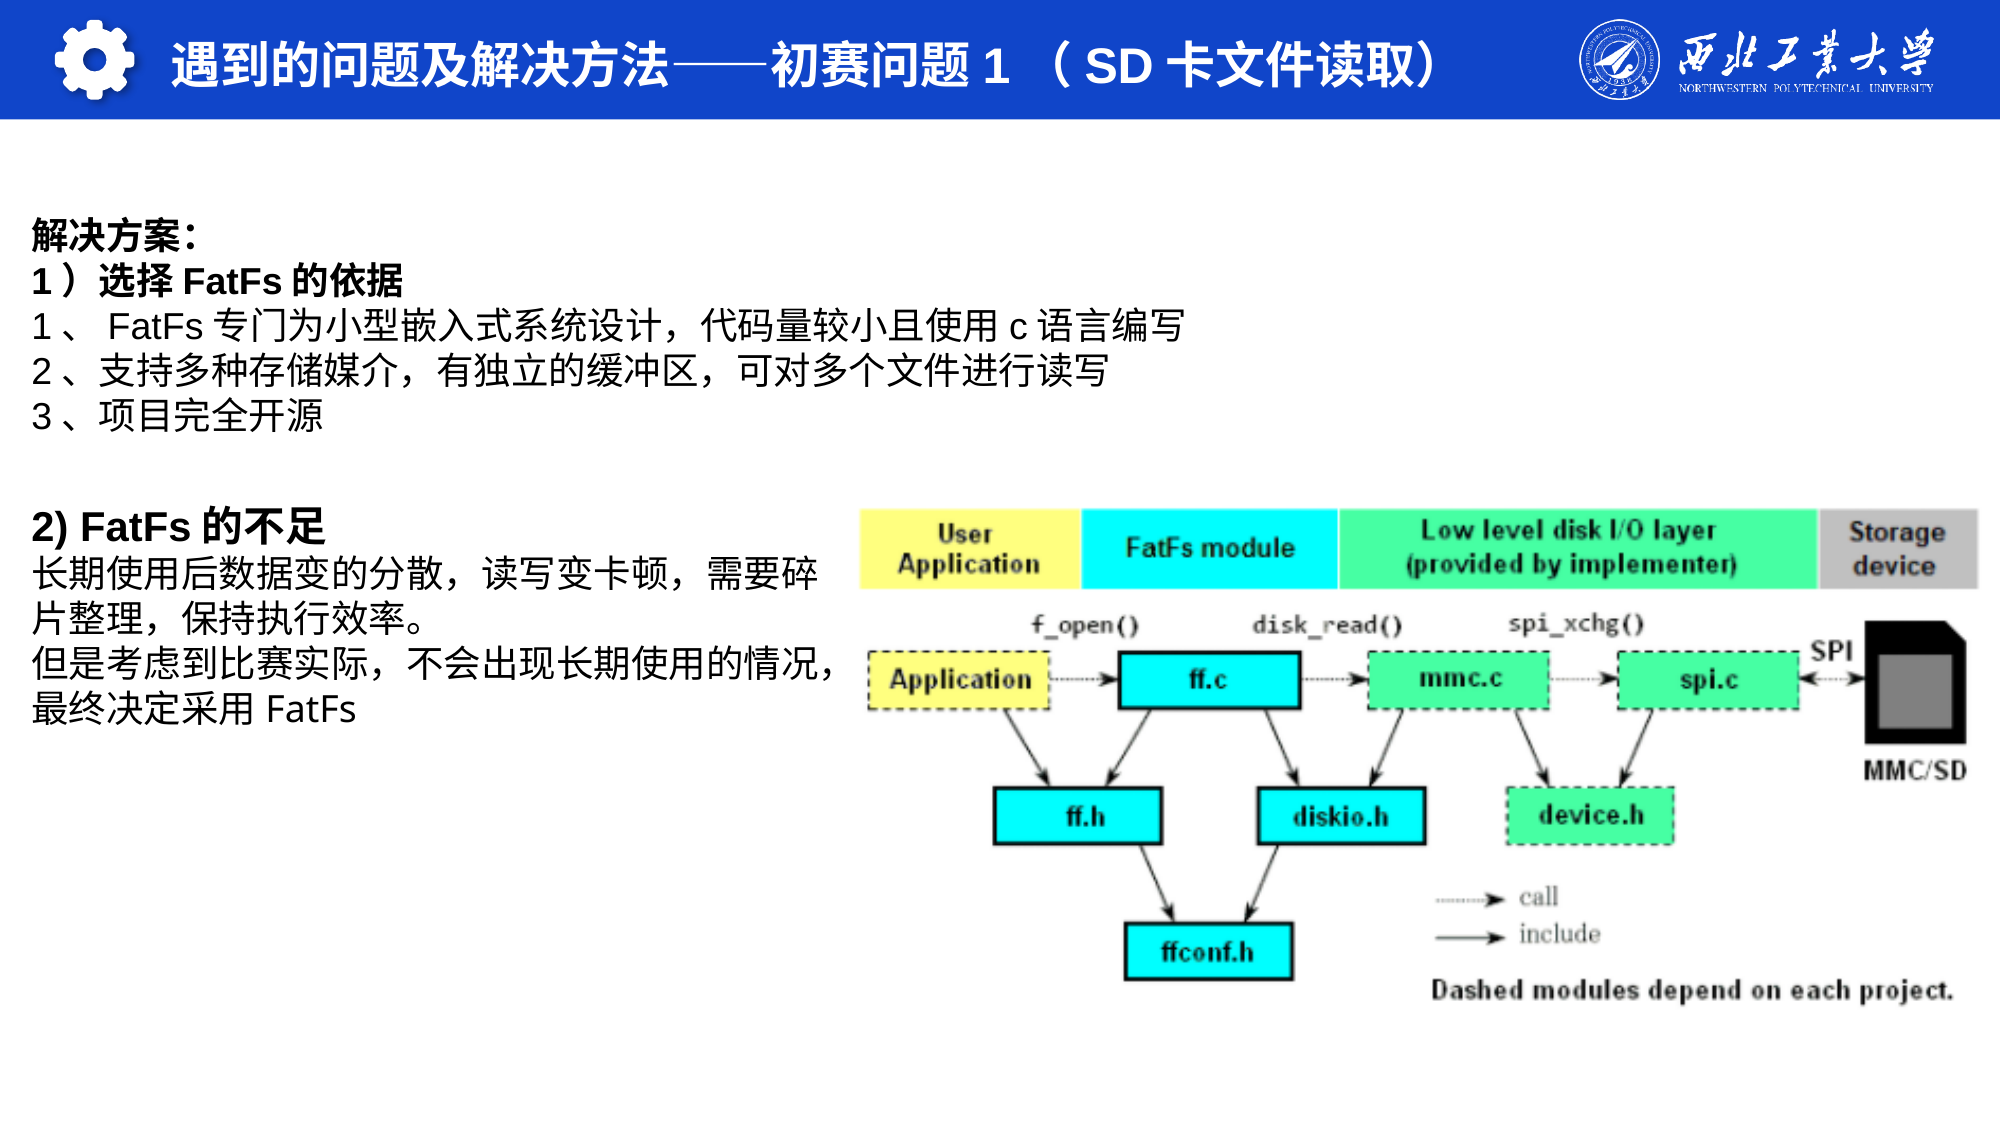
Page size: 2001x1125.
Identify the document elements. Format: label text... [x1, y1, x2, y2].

text_box 2) FatFs的不足 长期使用后数据变的分散，读写变卡顿，需要碎片整理，保持执行效率。 但是考虑到比赛实际，不会出现长期使用的情况，最终决定采用FatFs [16, 492, 847, 738]
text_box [0, 0, 2000, 120]
picture [847, 492, 1986, 1039]
text_box 解决方案： 1）选择FatFs的依据 1、FatFs专门为小型嵌入式系统设计，代码量较小且使用c语言编写 2、支持多种存储媒介，有独立的缓冲区，可对多个文件进行读写 3、项目完全开源 [16, 205, 1426, 445]
